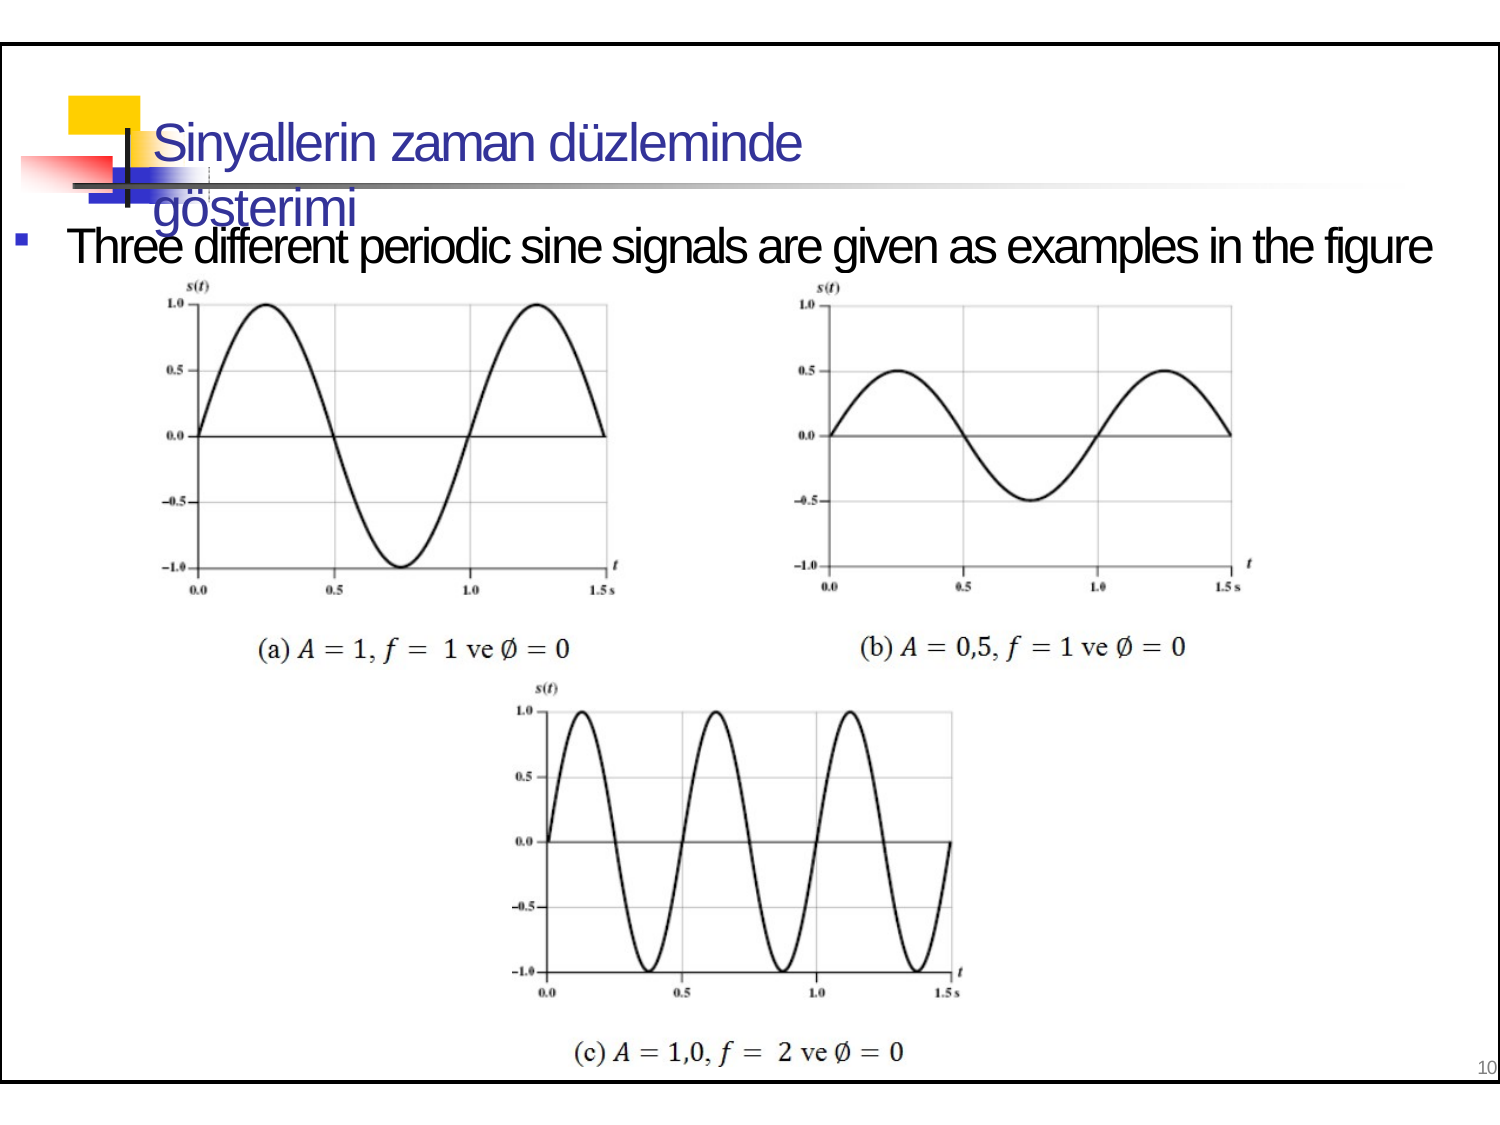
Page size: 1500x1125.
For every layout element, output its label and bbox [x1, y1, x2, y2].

text_box [0, 43, 1500, 1090]
